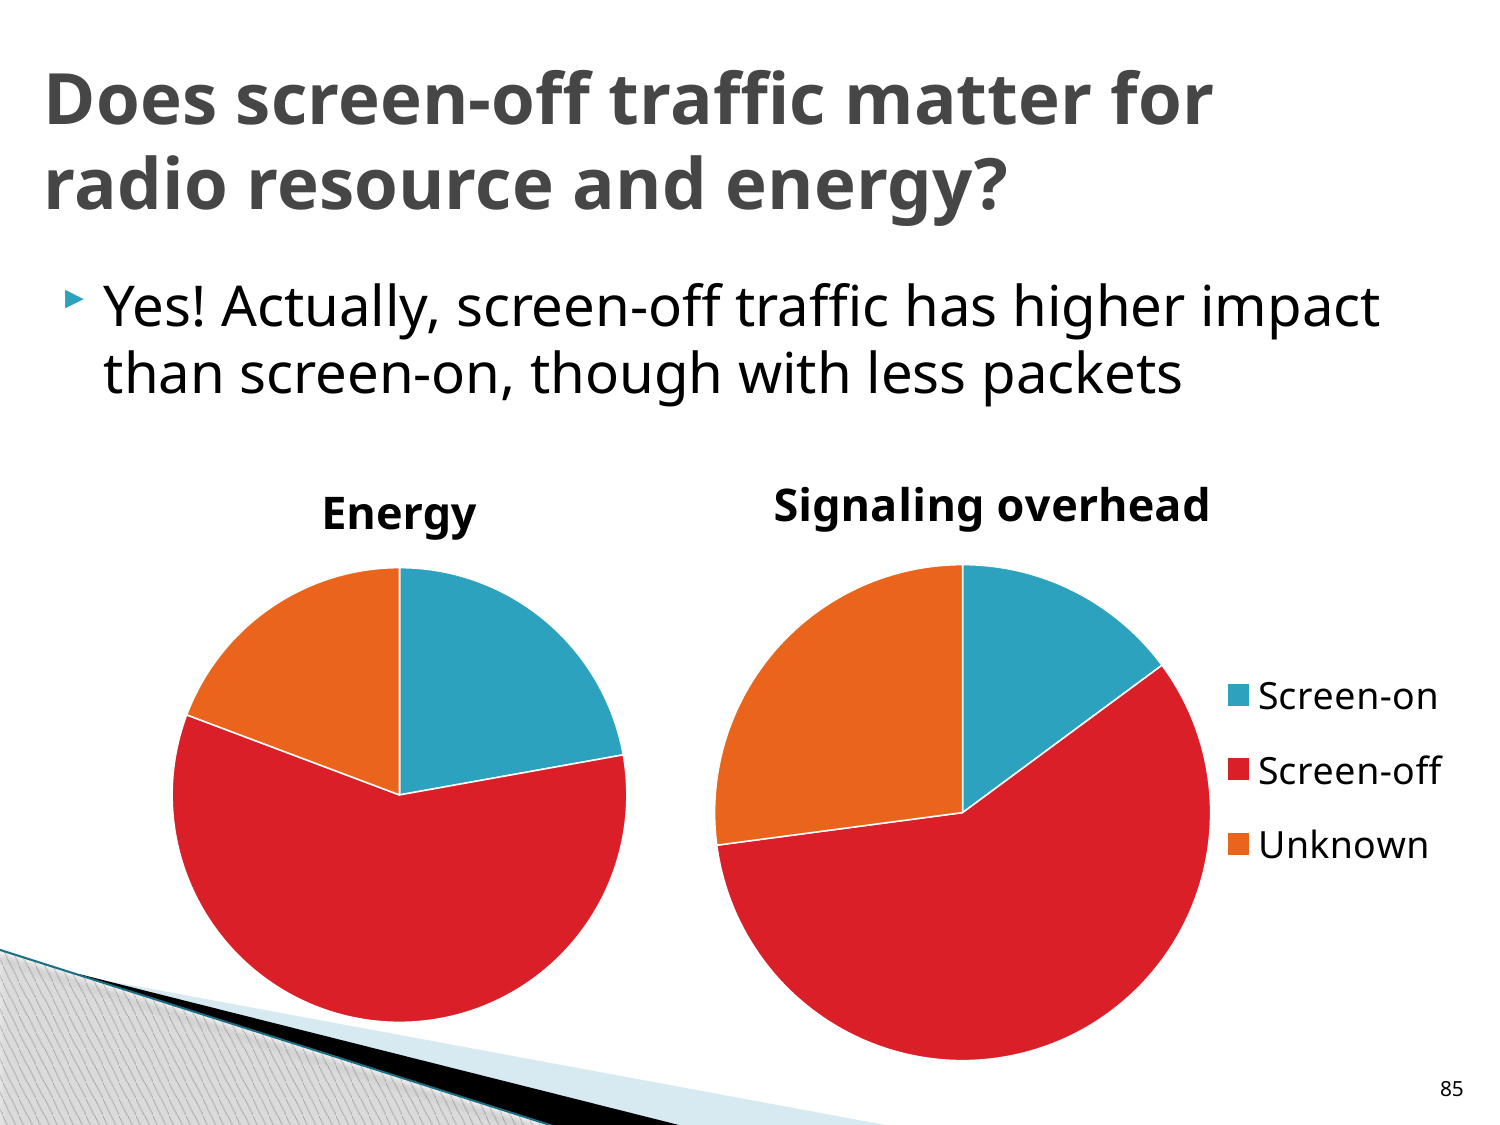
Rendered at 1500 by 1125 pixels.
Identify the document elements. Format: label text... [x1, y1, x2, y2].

chart [122, 447, 676, 1035]
table_cell 1.94% [290, 1044, 542, 1125]
table_cell 1.94% [0, 953, 29, 964]
title Does screen-off traffic matter for radio resource and energy? [29, 45, 1461, 233]
chart [698, 404, 1479, 1111]
list Yes! Actually, screen-off traffic has higher impact than screen-on, though with less packets [29, 262, 1425, 1005]
